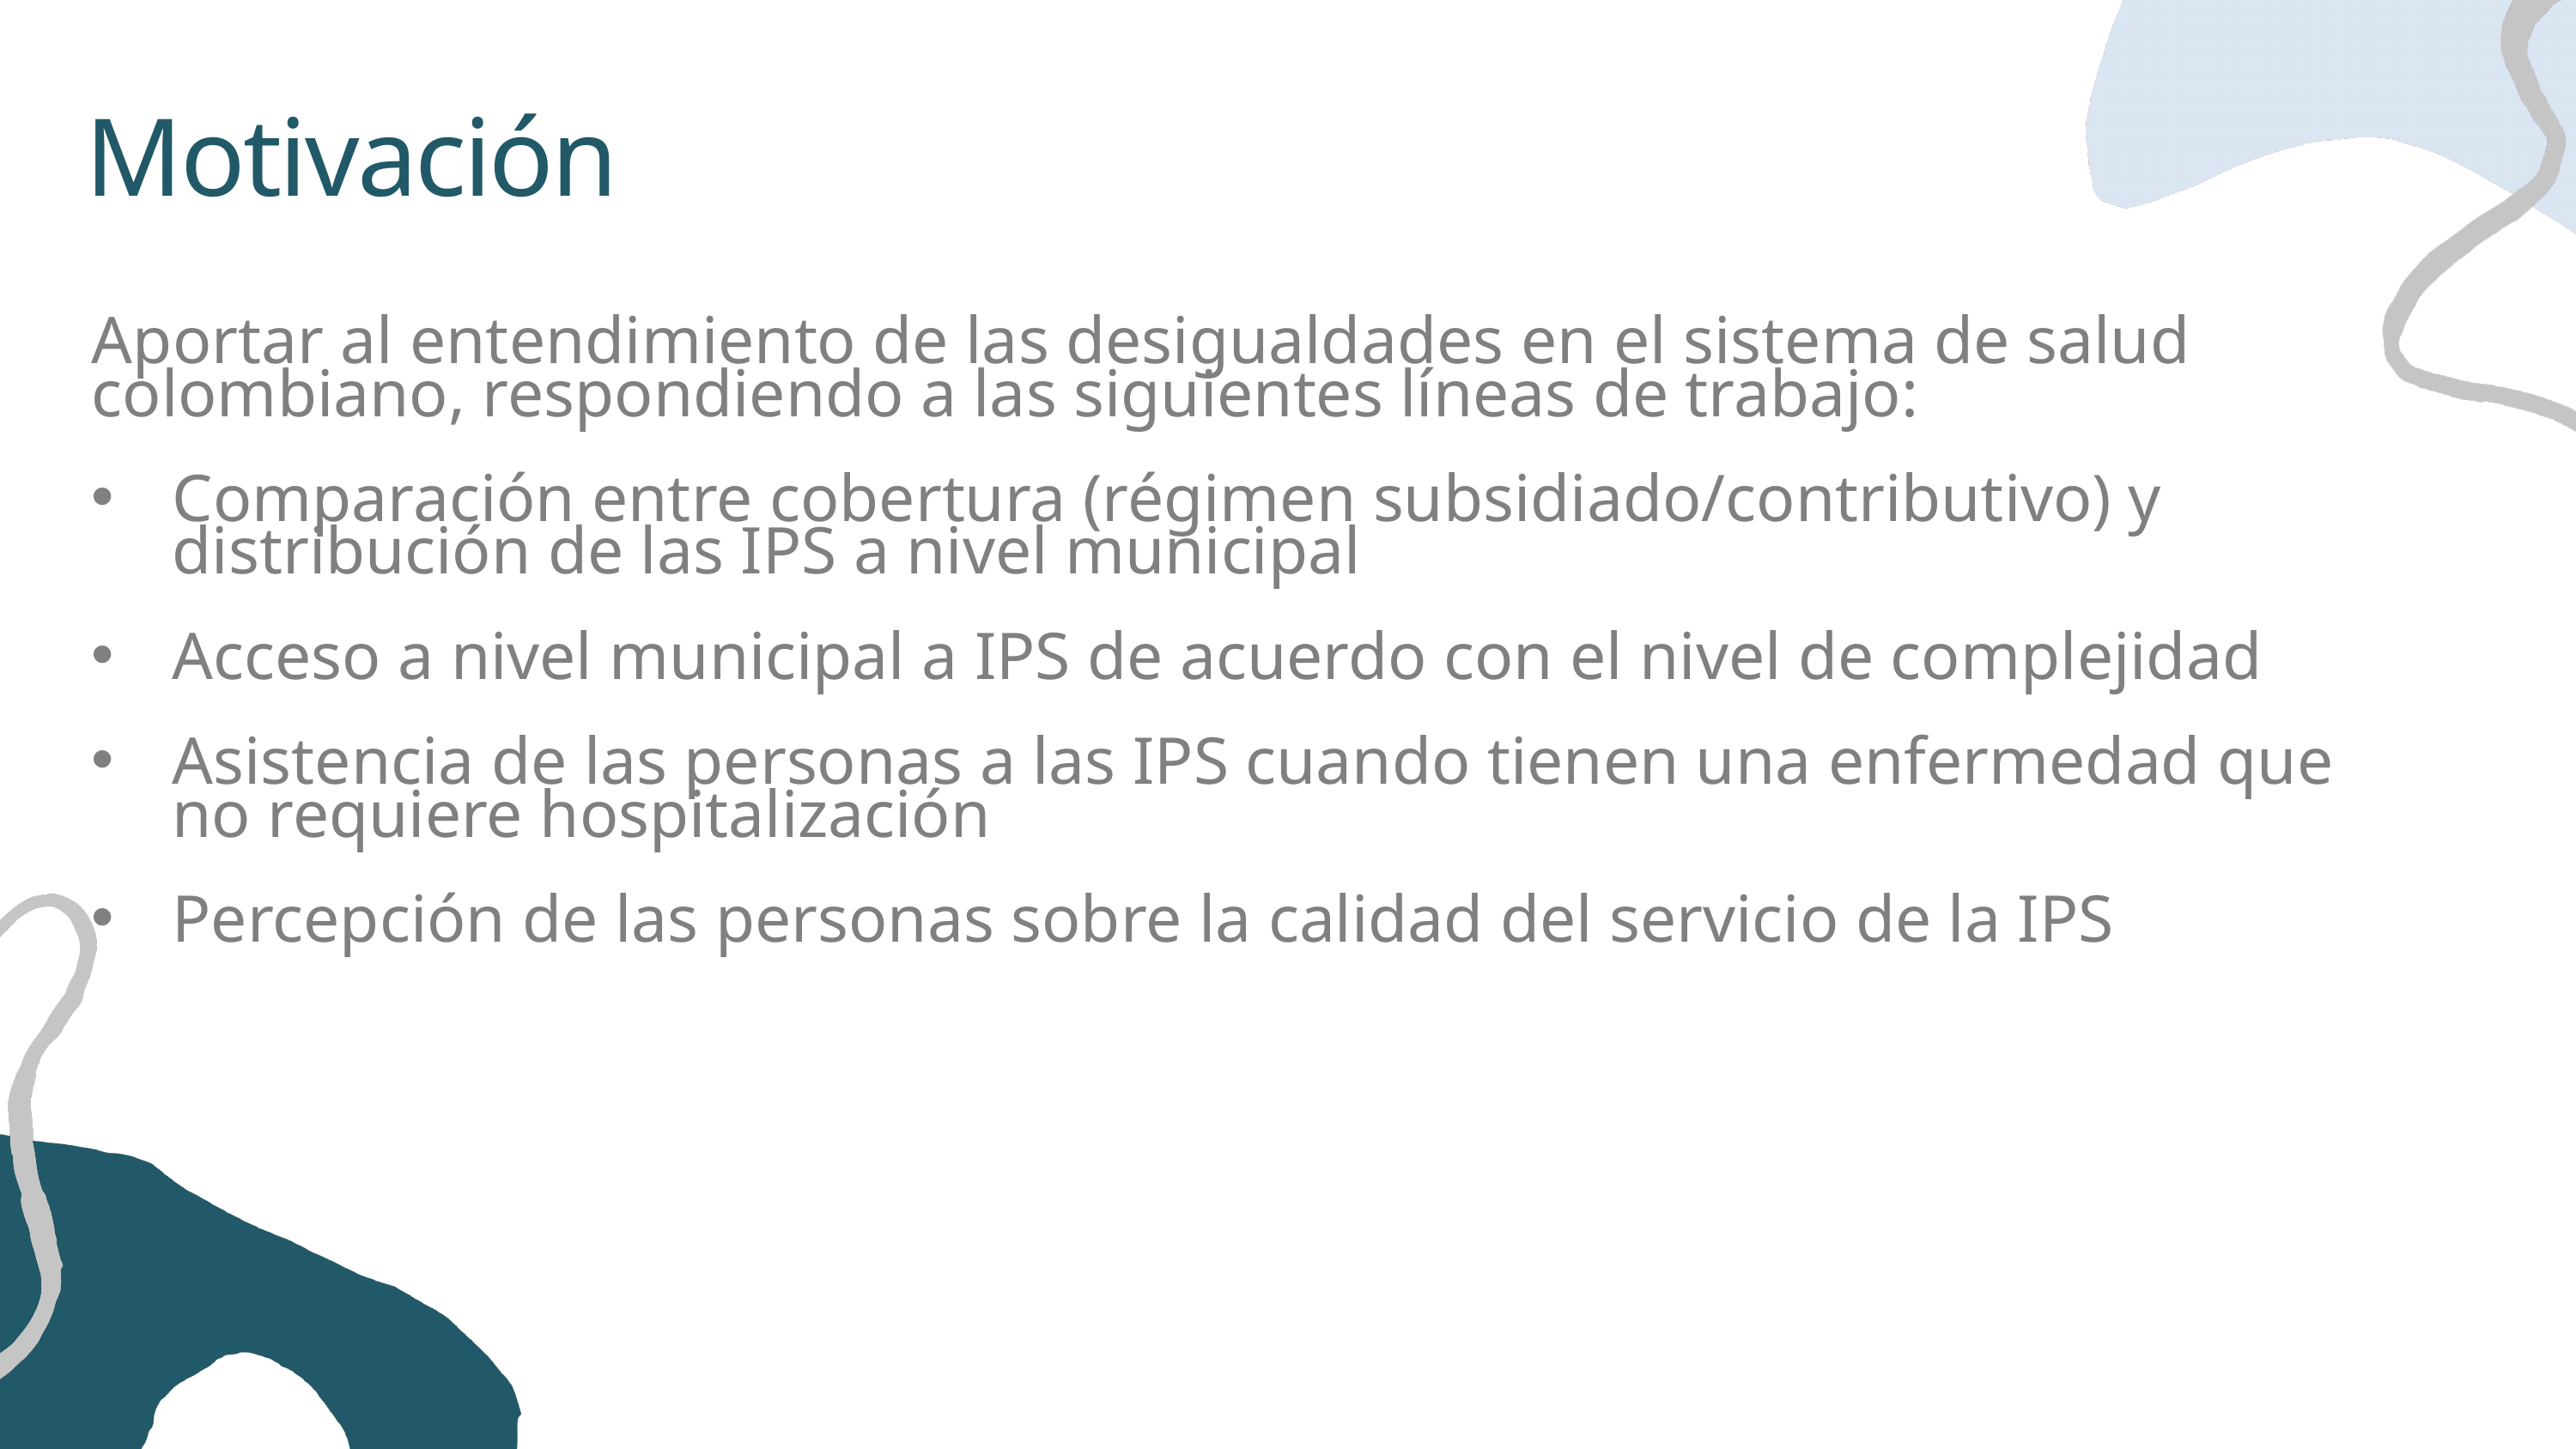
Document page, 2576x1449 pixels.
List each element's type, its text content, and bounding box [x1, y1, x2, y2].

text_box Aportar al entendimiento de las desigualdades en el sistema de salud colombiano, respondiendo a las siguientes líneas de trabajo: Comparación entre cobertura (régimen subsidiado/contributivo) y distribución de las IPS a nivel municipal Acceso a nivel municipal a IPS de acuerdo con el nivel de complejidad Asistencia de las personas a las IPS cuando tienen una enfermedad que no requiere hospitalización Percepción de las personas sobre la calidad del servicio de la IPS [91, 324, 2404, 1061]
picture [2011, 0, 2576, 567]
text_box Motivación [85, 70, 1288, 218]
picture [0, 808, 557, 1449]
